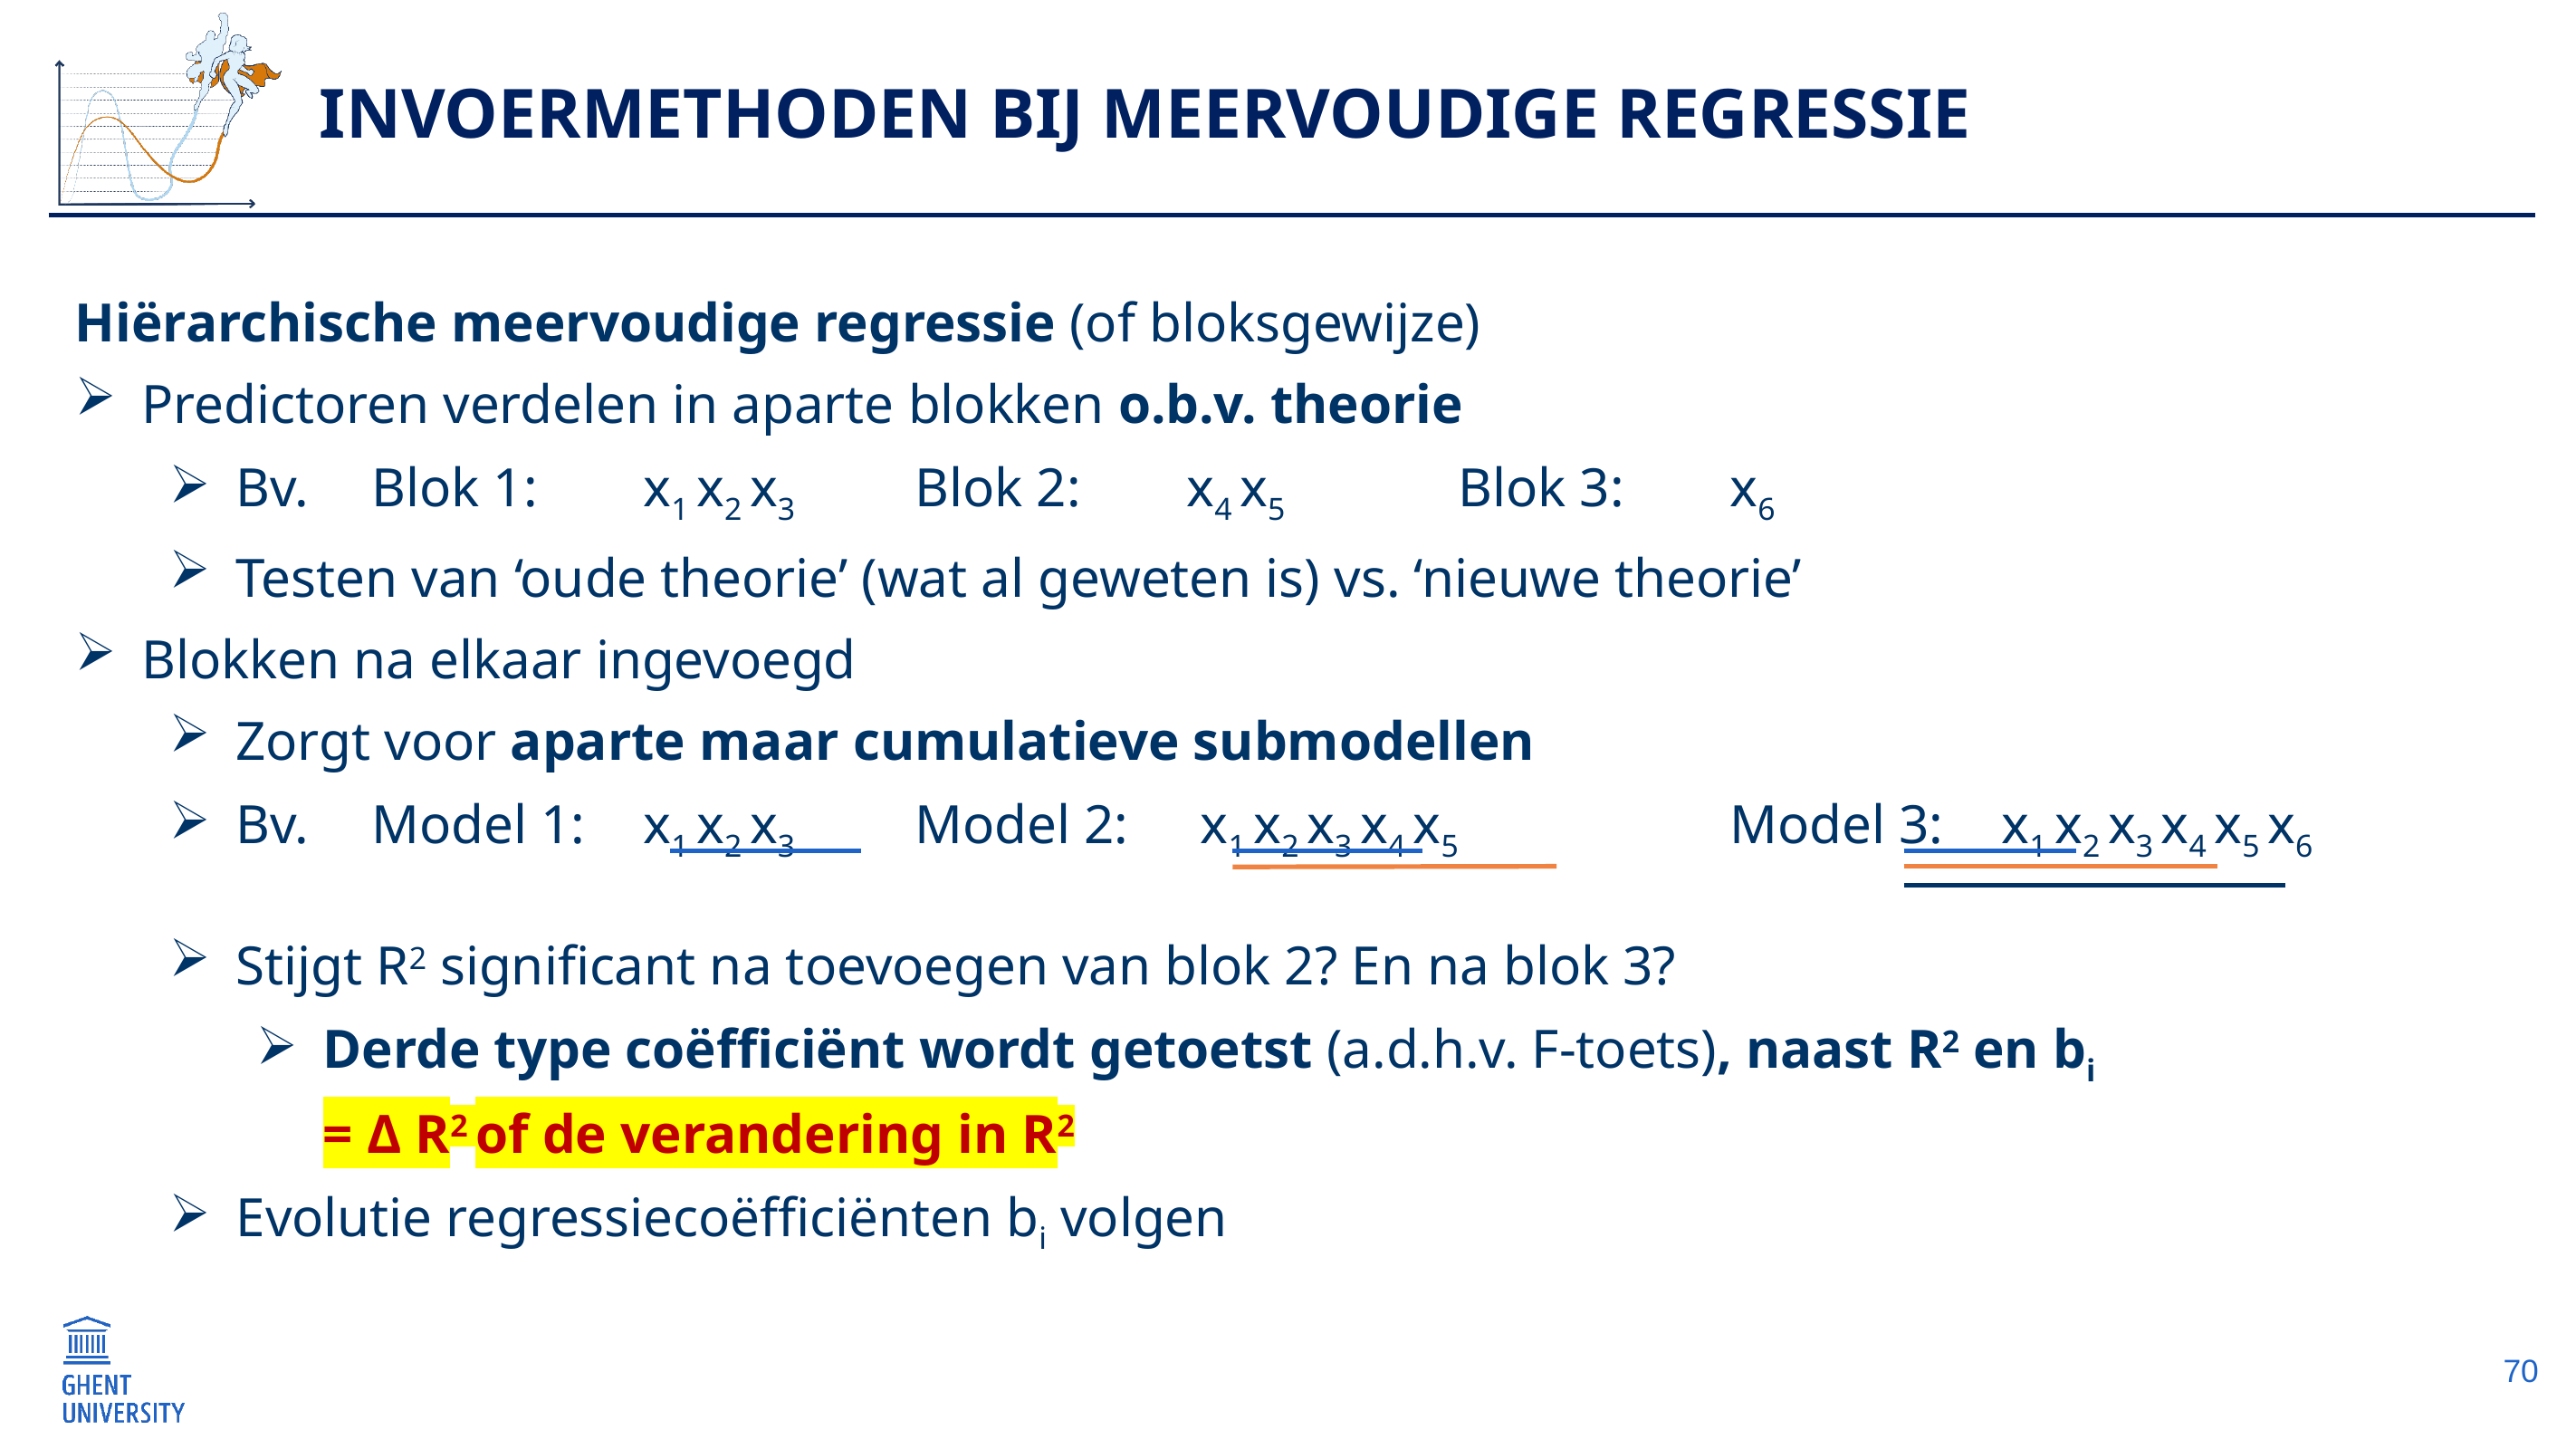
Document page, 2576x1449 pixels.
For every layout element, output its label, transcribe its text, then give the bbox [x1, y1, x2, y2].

title Invoermethoden bij meervoudige regressie [305, 18, 2527, 159]
picture [5, 0, 306, 318]
list Hiërarchische meervoudige regressie (of bloksgewijze) Predictoren verdelen in aparte blokken o.b.v. theorie Bv. Blok 1: x1 x2 x3 Blok 2: x4 x5 Blok 3: x6 Testen van ‘oude theorie’ (wat al geweten is) vs. ‘nieuwe theorie’ Blokken na elkaar ingevoegd Zorgt voor aparte maar cumulatieve submodellen Bv. Model 1: x1 x2 x3 Model 2: x1 x2 x3 x4 x5 Model 3: x1 x2 x3 x4 x5 x6 Stijgt R2 significant na toevoegen van blok 2? En na blok 3? Derde type coëfficiënt wordt getoetst (a.d.h.v. F-toets), naast R2 en bi = Δ R2 of de verandering in R2 Evolutie regressiecoëfficiënten bi volgen [48, 269, 2553, 1449]
slide_number 70 [2415, 1330, 2553, 1408]
